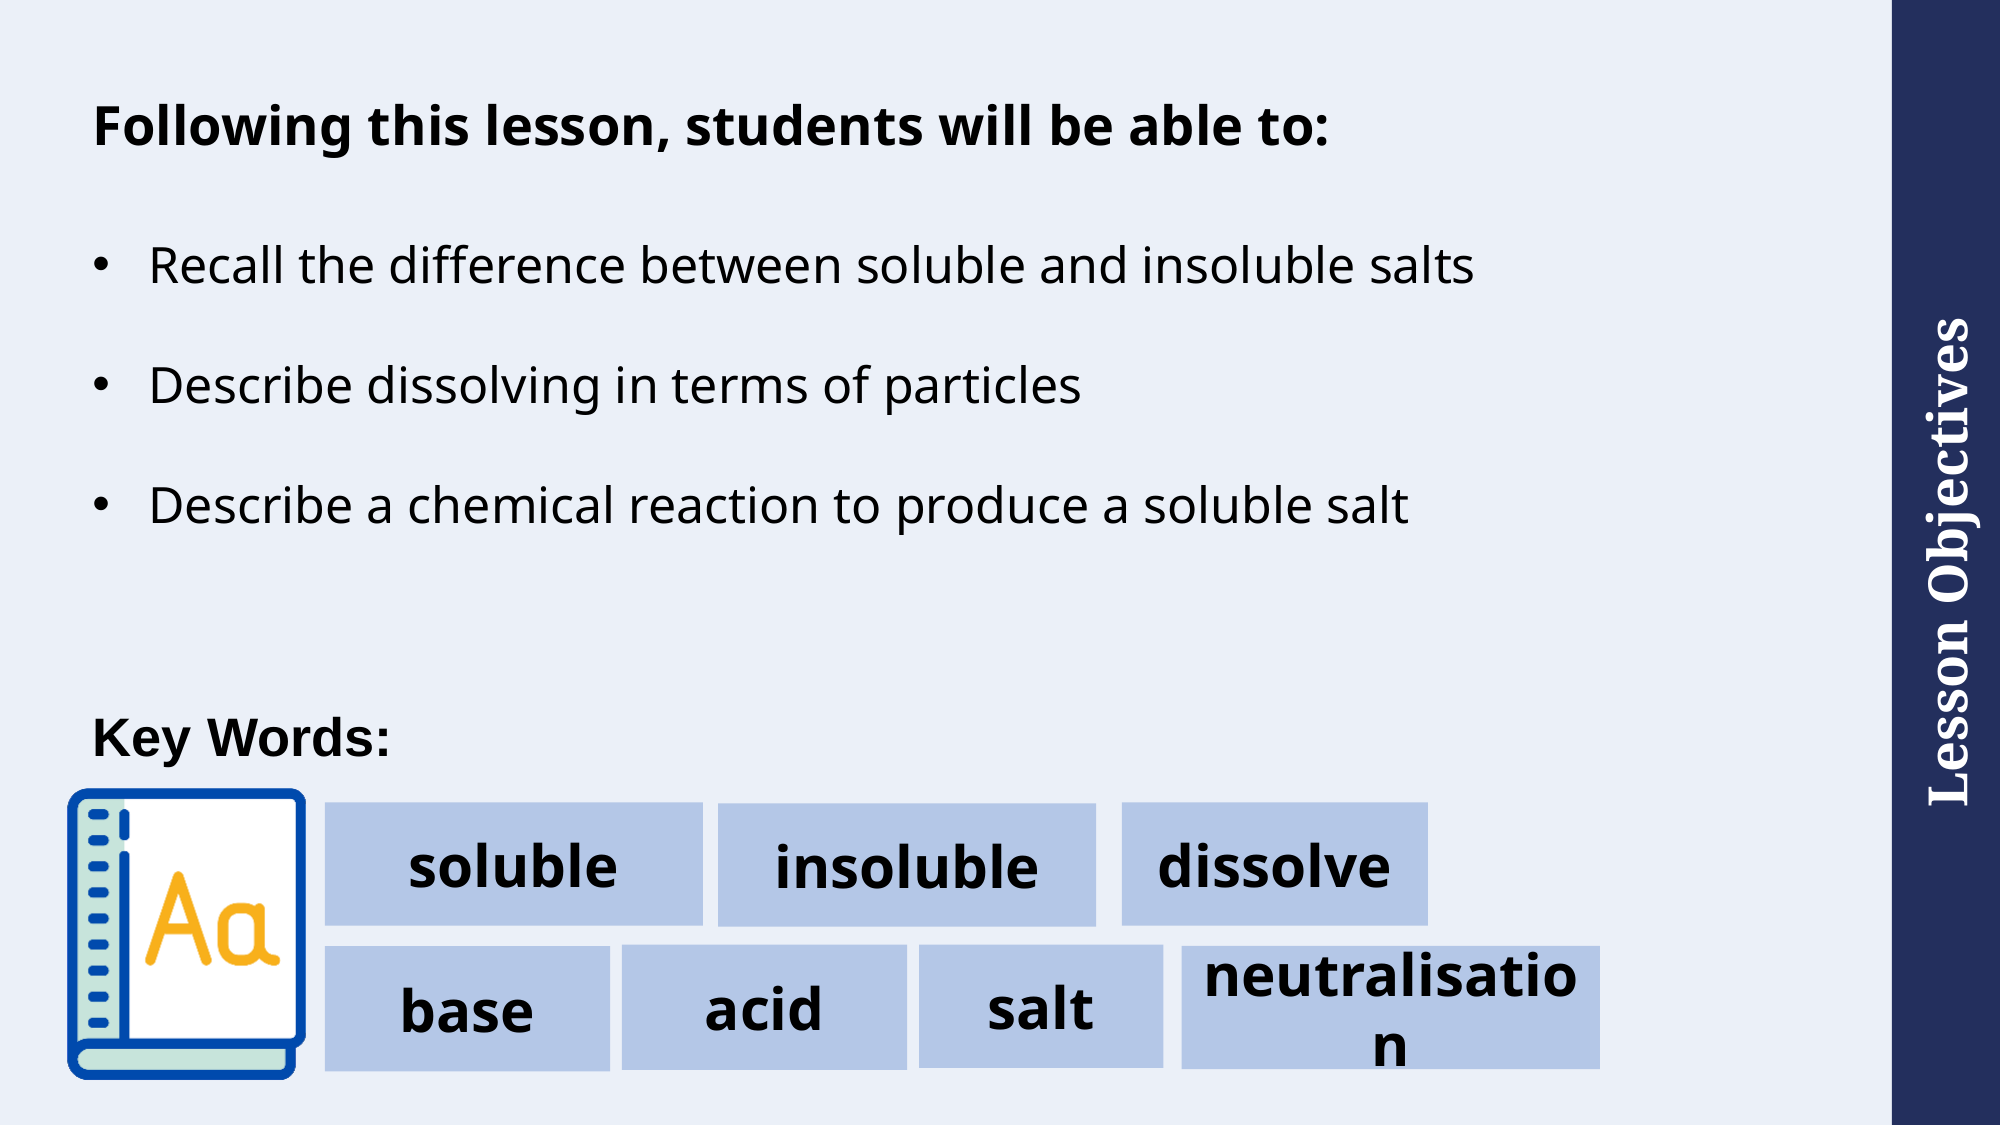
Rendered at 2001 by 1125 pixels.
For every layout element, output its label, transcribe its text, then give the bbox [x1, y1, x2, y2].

text_box soluble [409, 801, 704, 927]
text_box acid [621, 944, 908, 1071]
text_box neutralisation [1181, 945, 1601, 1070]
text_box Following this lesson, students will be able to: [77, 91, 1428, 210]
text_box insoluble [717, 802, 1097, 928]
text_box base [409, 945, 611, 1072]
text_box Recall the difference between soluble and insoluble salts Describe dissolving in terms of particles Describe a chemical reaction to produce a soluble salt [77, 165, 1820, 541]
text_box Key Words: [77, 702, 1428, 821]
text_box salt [918, 944, 1164, 1069]
text_box dissolve [1121, 801, 1429, 927]
picture [0, 777, 409, 1095]
